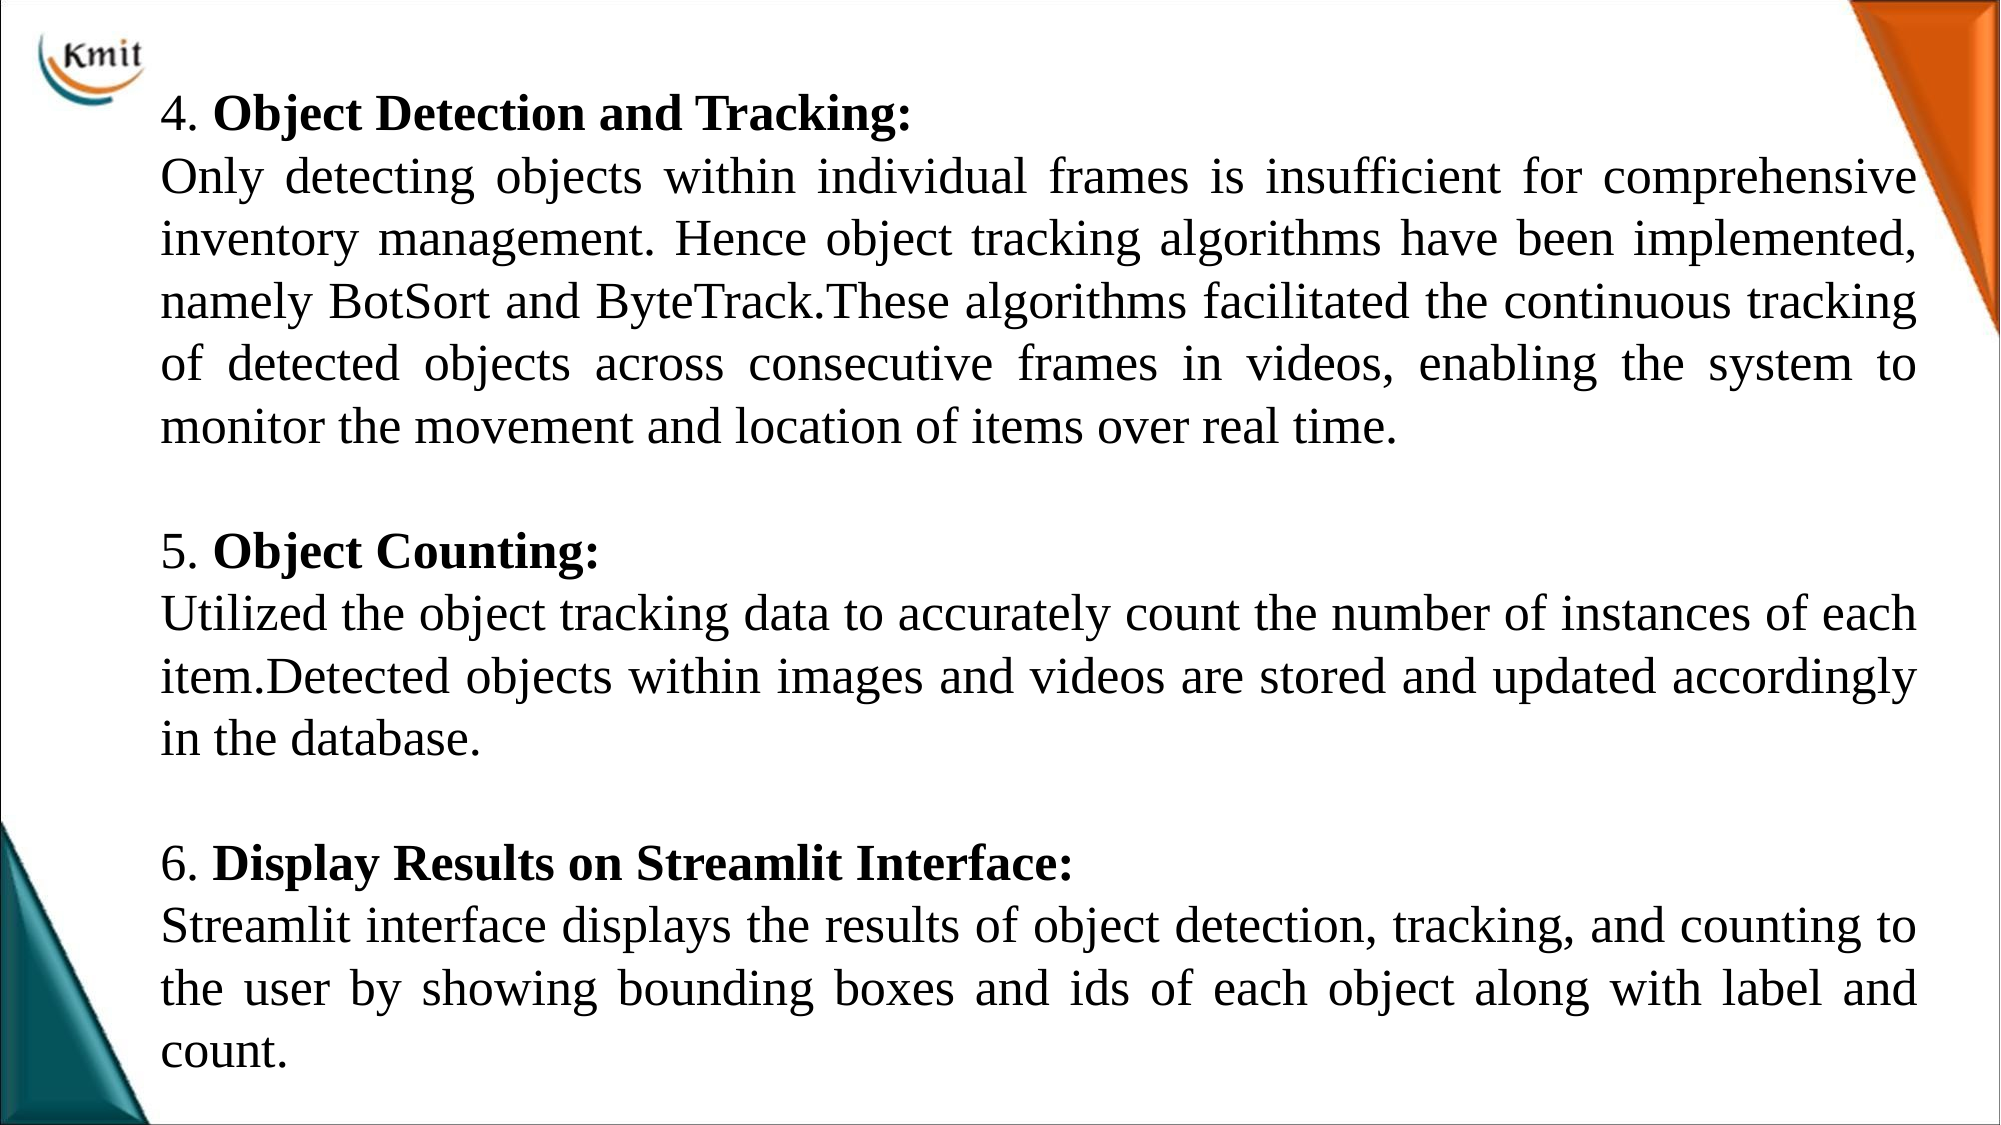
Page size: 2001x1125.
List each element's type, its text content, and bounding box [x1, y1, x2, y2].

picture [0, 0, 2000, 1125]
text_box 4. Object Detection and Tracking: Only detecting objects within individual frames is insufficient for comprehensive inventory management. Hence object tracking algorithms have been implemented, namely BotSort and ByteTrack.These algorithms facilitated the continuous tracking of detected objects across consecutive frames in videos, enabling the system to monitor the movement and location of items over real time. 5. Object Counting: Utilized the object tracking data to accurately count the number of instances of each item.Detected objects within images and videos are stored and updated accordingly in the database. 6. Display Results on Streamlit Interface: Streamlit interface displays the results of object detection, tracking, and counting to the user by showing bounding boxes and ids of each object along with label and count. [145, 63, 1934, 1078]
